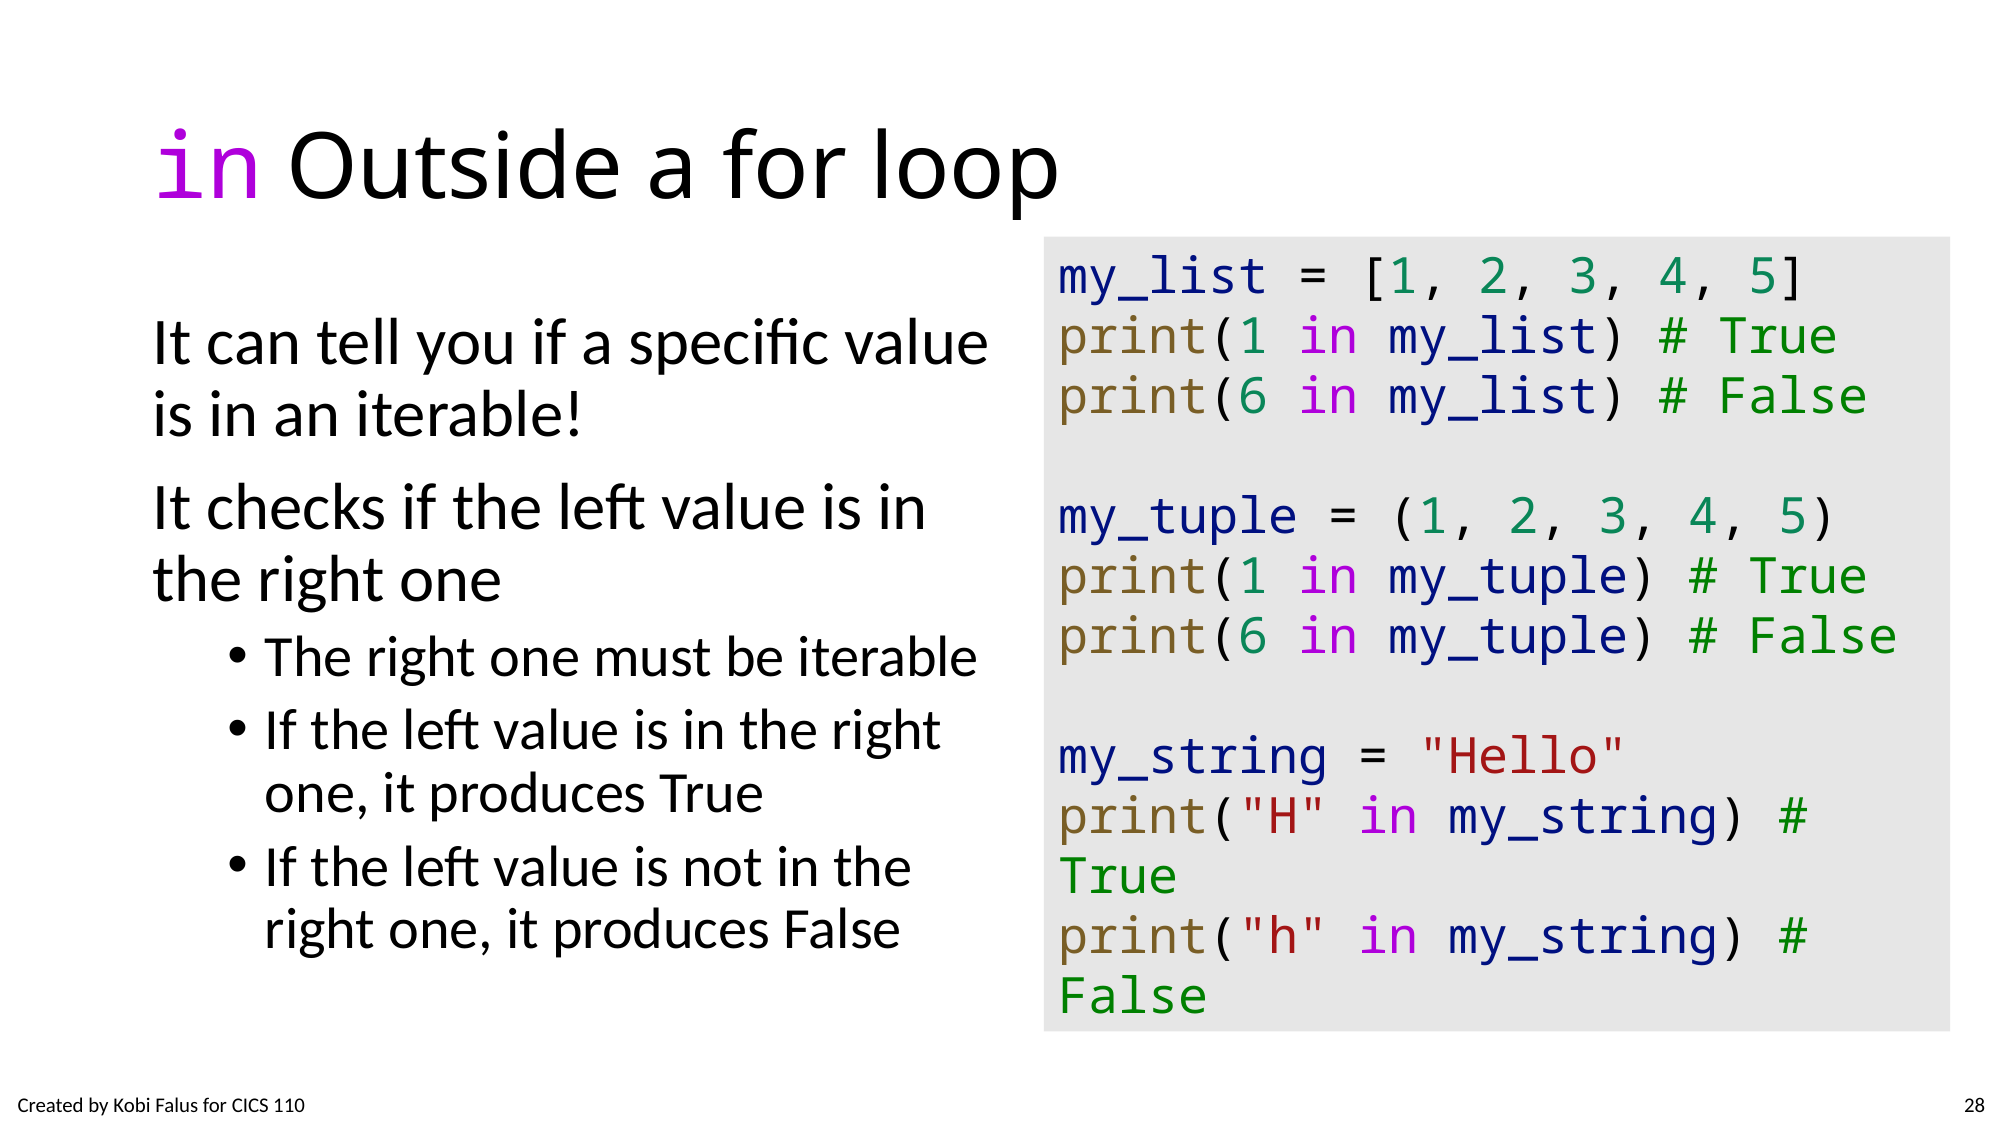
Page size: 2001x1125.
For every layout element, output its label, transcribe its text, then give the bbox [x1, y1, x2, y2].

title in Outside a for loop [137, 59, 1863, 278]
list It can tell you if a specific value is in an iterable! It checks if the left value is in the right one The right one must be iterable If the left value is in the right one, it produces True If the left value is not in the right one, it produces False [137, 299, 1043, 1014]
text_box my_list = [1, 2, 3, 4, 5] print(1 in my_list) # True print(6 in my_list) # False my_tuple = (1, 2, 3, 4, 5) print(1 in my_tuple) # True print(6 in my_tuple) # False my_string = "Hello" print("H" in my_string) # True print("h" in my_string) # False [1043, 236, 1951, 1032]
